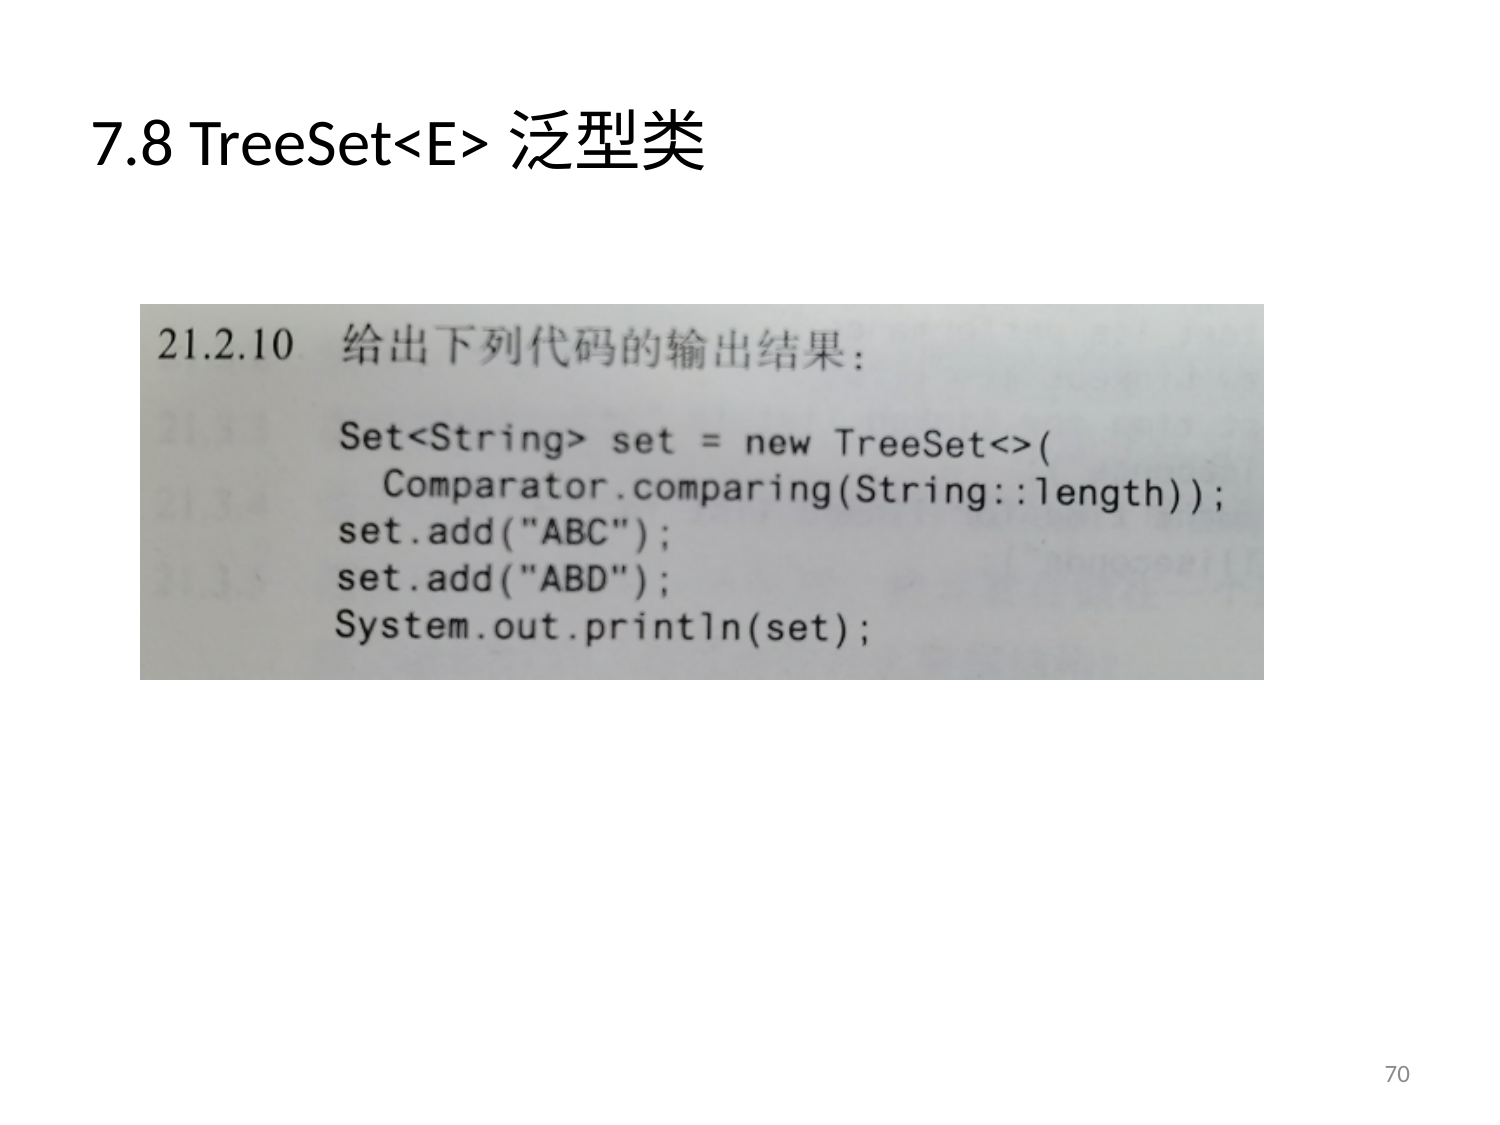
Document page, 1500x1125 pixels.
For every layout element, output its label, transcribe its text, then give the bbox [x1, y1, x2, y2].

title 7.8 TreeSet<E>泛型类 [75, 45, 1425, 233]
picture [140, 304, 1265, 680]
slide_number 70 [1074, 1042, 1425, 1103]
